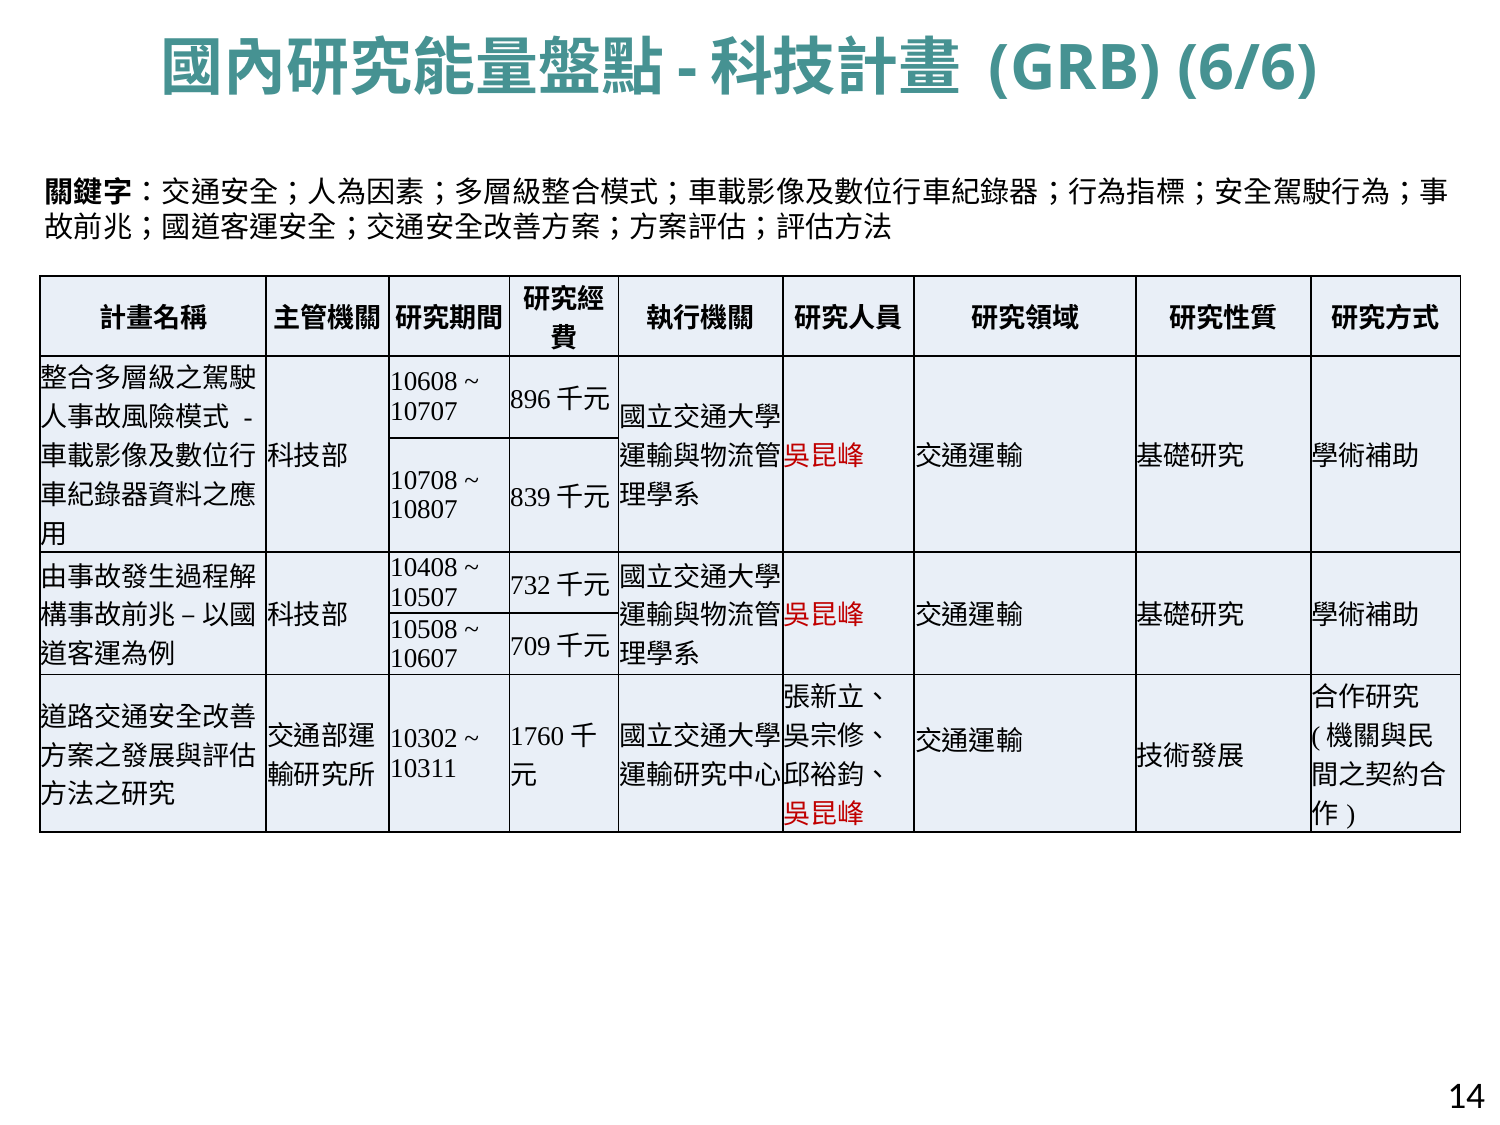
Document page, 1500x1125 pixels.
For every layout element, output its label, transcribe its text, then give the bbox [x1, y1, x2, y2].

table_cell 學術補助 [1312, 553, 1460, 674]
table_cell 10508 ~ 10607 [390, 614, 509, 674]
table_cell 709千元 [510, 614, 618, 674]
table_cell 839千元 [510, 439, 618, 551]
table_header 研究方式 [1312, 277, 1460, 355]
table_cell 10408 ~ 10507 [390, 553, 509, 612]
table_cell 合作研究(機關與民間之契約合作) [1312, 675, 1460, 831]
table_cell 科技部 [267, 553, 388, 674]
table_cell 10302 ~ 10311 [390, 675, 509, 831]
table_cell 技術發展 [1137, 675, 1310, 831]
table_cell 交通運輸 [915, 357, 1135, 551]
table_cell 學術補助 [1312, 357, 1460, 551]
table_header 研究期間 [390, 277, 509, 355]
table_cell 道路交通安全改善方案之發展與評估方法之研究 [41, 675, 265, 831]
table_cell 交通運輸 [915, 553, 1135, 674]
table_cell 吳昆峰 [784, 553, 913, 674]
table_cell 10608 ~ 10707 [390, 357, 509, 437]
table_cell 科技部 [267, 357, 388, 551]
table_cell 交通運輸 [915, 675, 1135, 831]
table_cell 國立交通大學運輸與物流管理學系 [619, 357, 782, 551]
text_box 關鍵字：交通安全；人為因素；多層級整合模式；車載影像及數位行車紀錄器；行為指標；安全駕駛行為；事故前兆；國道客運安全；交通安全改善方案；方案評估；評估方法 [30, 166, 1471, 251]
table_cell 732千元 [510, 553, 618, 612]
table_cell 國立交通大學運輸研究中心 [619, 675, 782, 831]
text_box 國內研究能量盤點-科技計畫 (GRB) (6/6) [39, 4, 1438, 135]
slide_number 14 [1162, 1063, 1500, 1124]
table_header 執行機關 [619, 277, 782, 355]
table_cell 整合多層級之駕駛人事故風險模式 - 車載影像及數位行車紀錄器資料之應用 [41, 357, 265, 551]
table_header 研究人員 [784, 277, 913, 355]
table_cell 基礎研究 [1137, 357, 1310, 551]
table_cell 896千元 [510, 357, 618, 437]
table_header 主管機關 [267, 277, 388, 355]
table_cell 交通部運輸研究所 [267, 675, 388, 831]
table_header 研究經費 [510, 277, 618, 355]
table_cell 由事故發生過程解構事故前兆 – 以國道客運為例 [41, 553, 265, 674]
table_header 研究領域 [915, 277, 1135, 355]
table_cell 張新立、吳宗修、邱裕鈞、吳昆峰 [784, 675, 913, 831]
table_cell 吳昆峰 [784, 357, 913, 551]
table_cell 10708 ~ 10807 [390, 439, 509, 551]
table_cell 國立交通大學運輸與物流管理學系 [619, 553, 782, 674]
table_header 計畫名稱 [41, 277, 265, 355]
table_cell 基礎研究 [1137, 553, 1310, 674]
table_cell 1760千元 [510, 675, 618, 831]
table_header 研究性質 [1137, 277, 1310, 355]
